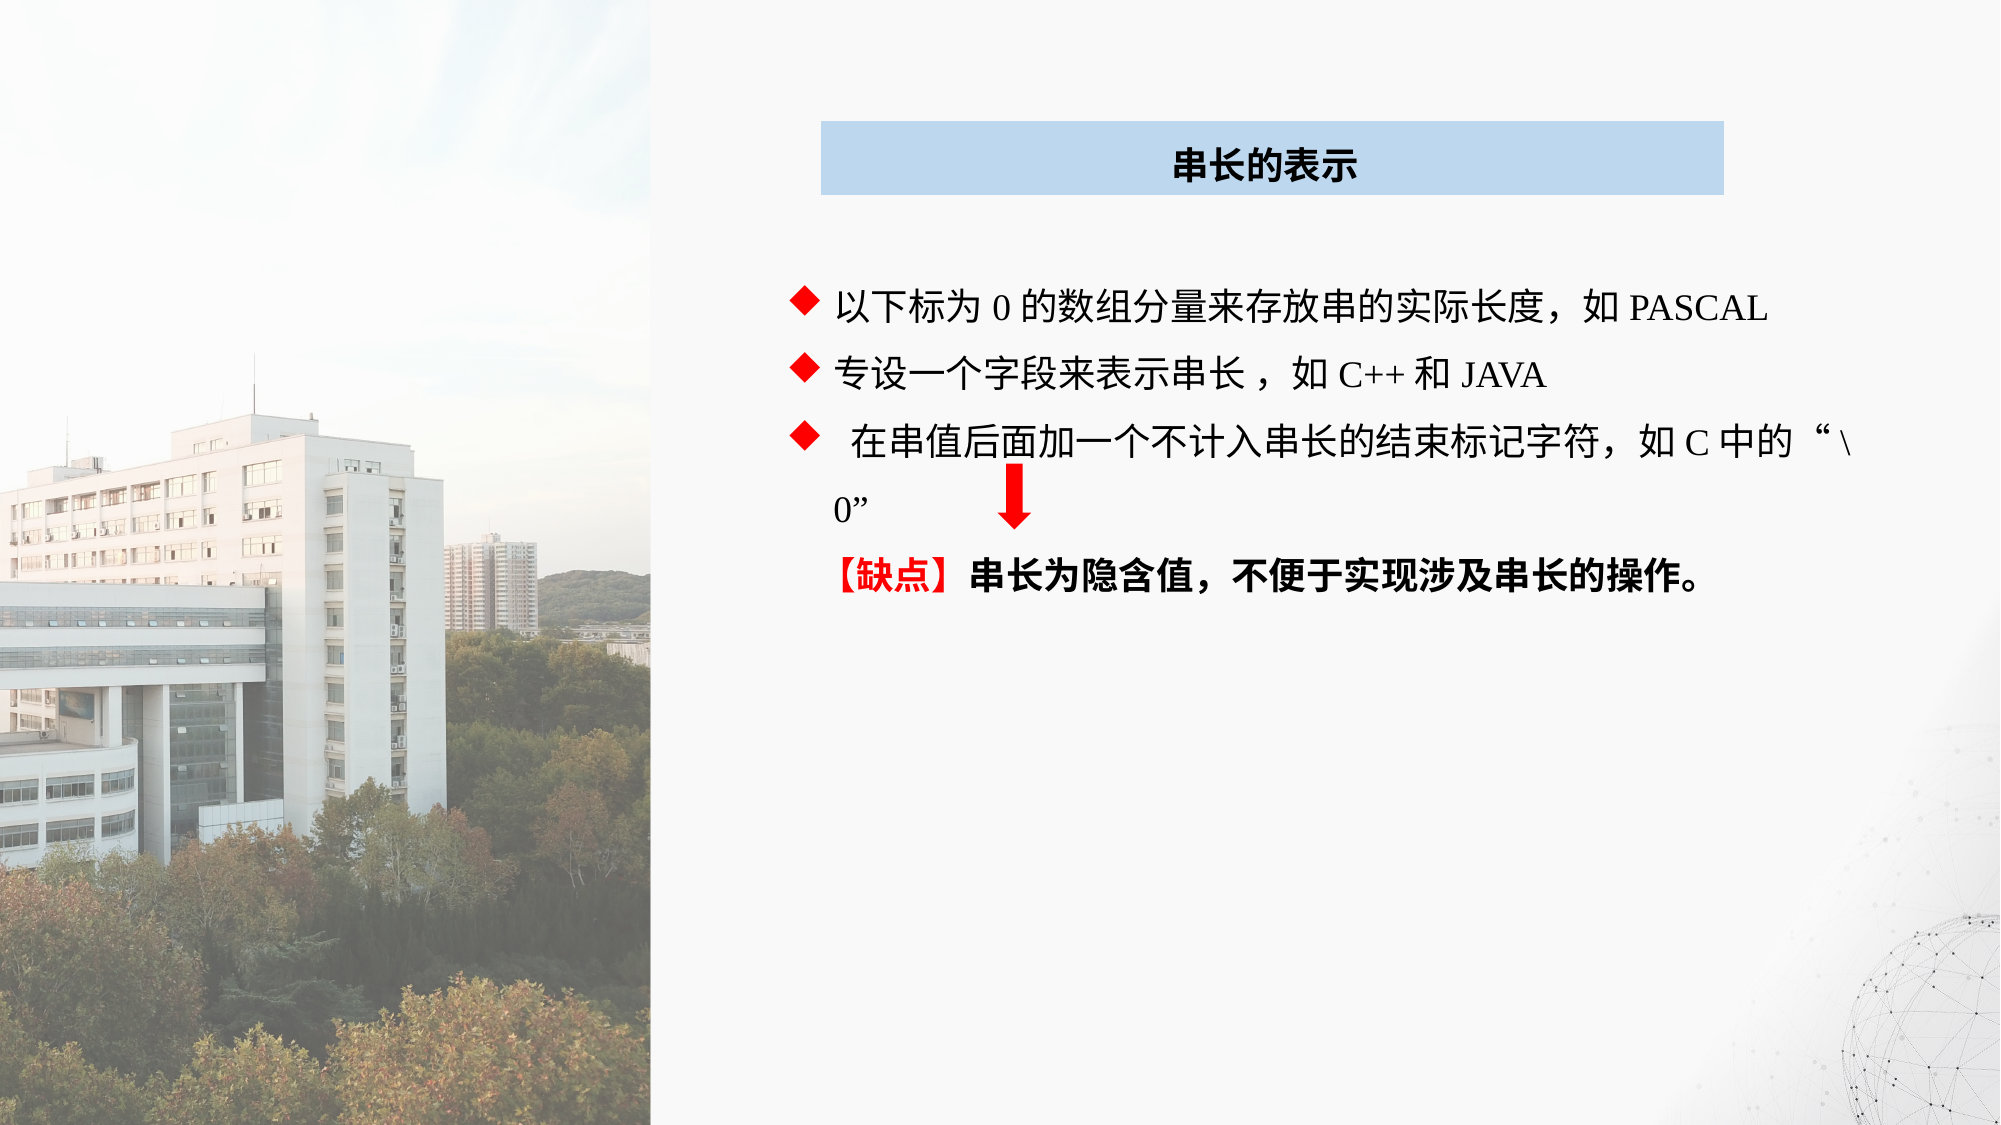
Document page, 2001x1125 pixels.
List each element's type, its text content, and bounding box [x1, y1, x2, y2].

text_box 以下标为0的数组分量来存放串的实际长度，如PASCAL 专设一个字段来表示串长 ，如C++和JAVA 在串值后面加一个不计入串长的结束标记字符，如C中的“\0” [771, 252, 1876, 538]
text_box 串长的表示 [821, 121, 1724, 195]
text_box [997, 463, 1032, 530]
picture [0, 0, 2000, 1125]
text_box 【缺点】串长为隐含值，不便于实现涉及串长的操作。 [803, 521, 1742, 604]
